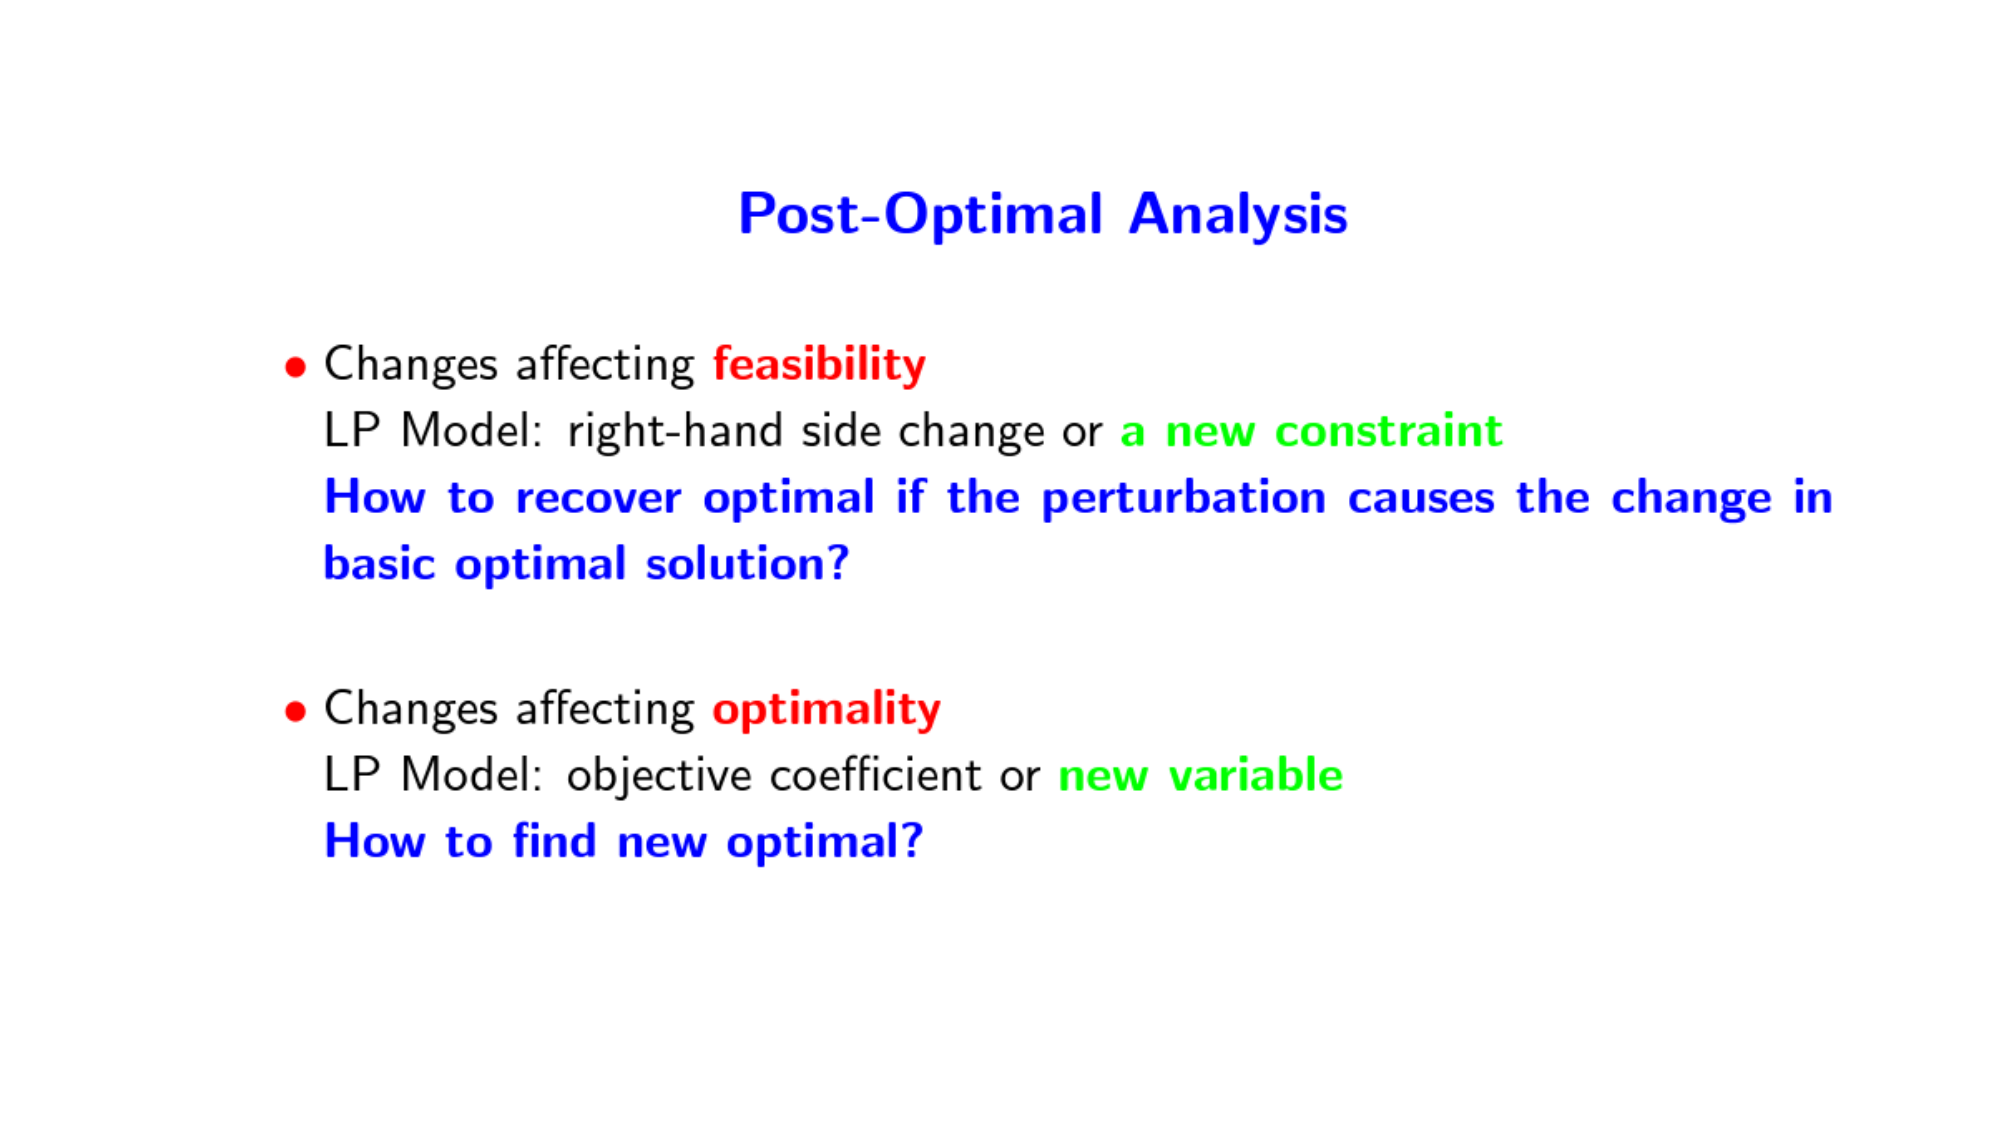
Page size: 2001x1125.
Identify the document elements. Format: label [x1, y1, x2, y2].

list [160, 157, 1888, 1052]
